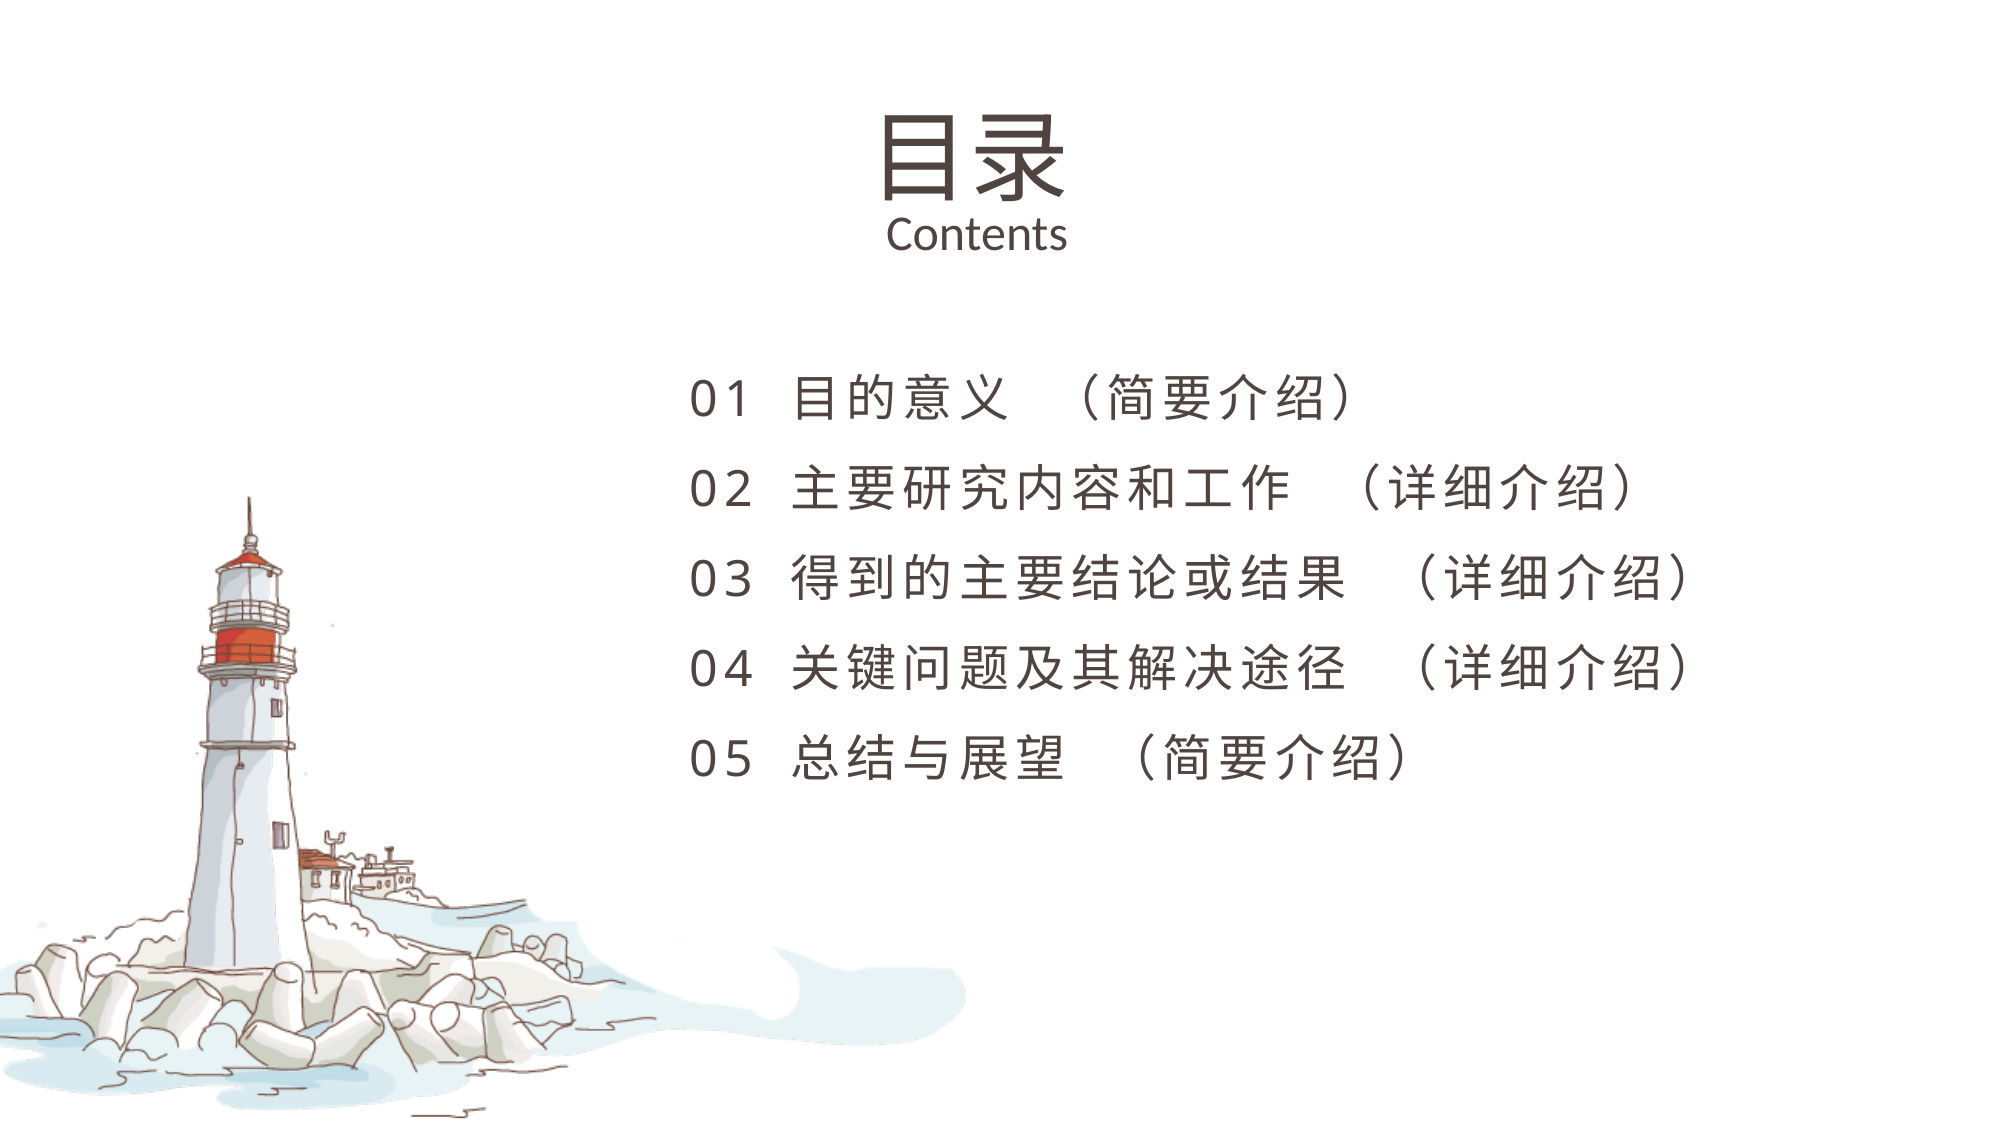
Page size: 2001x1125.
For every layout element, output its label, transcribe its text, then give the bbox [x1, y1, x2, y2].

picture [0, 457, 1018, 1125]
text_box 目录 [854, 85, 1146, 221]
text_box 01 目的意义 （简要介绍） 02 主要研究内容和工作 （详细介绍） 03 得到的主要结论或结果 （详细介绍） 04 关键问题及其解决途径 （详细介绍） 05 总结与展望 （简要介绍） [674, 329, 1771, 975]
text_box Contents [871, 193, 1093, 269]
